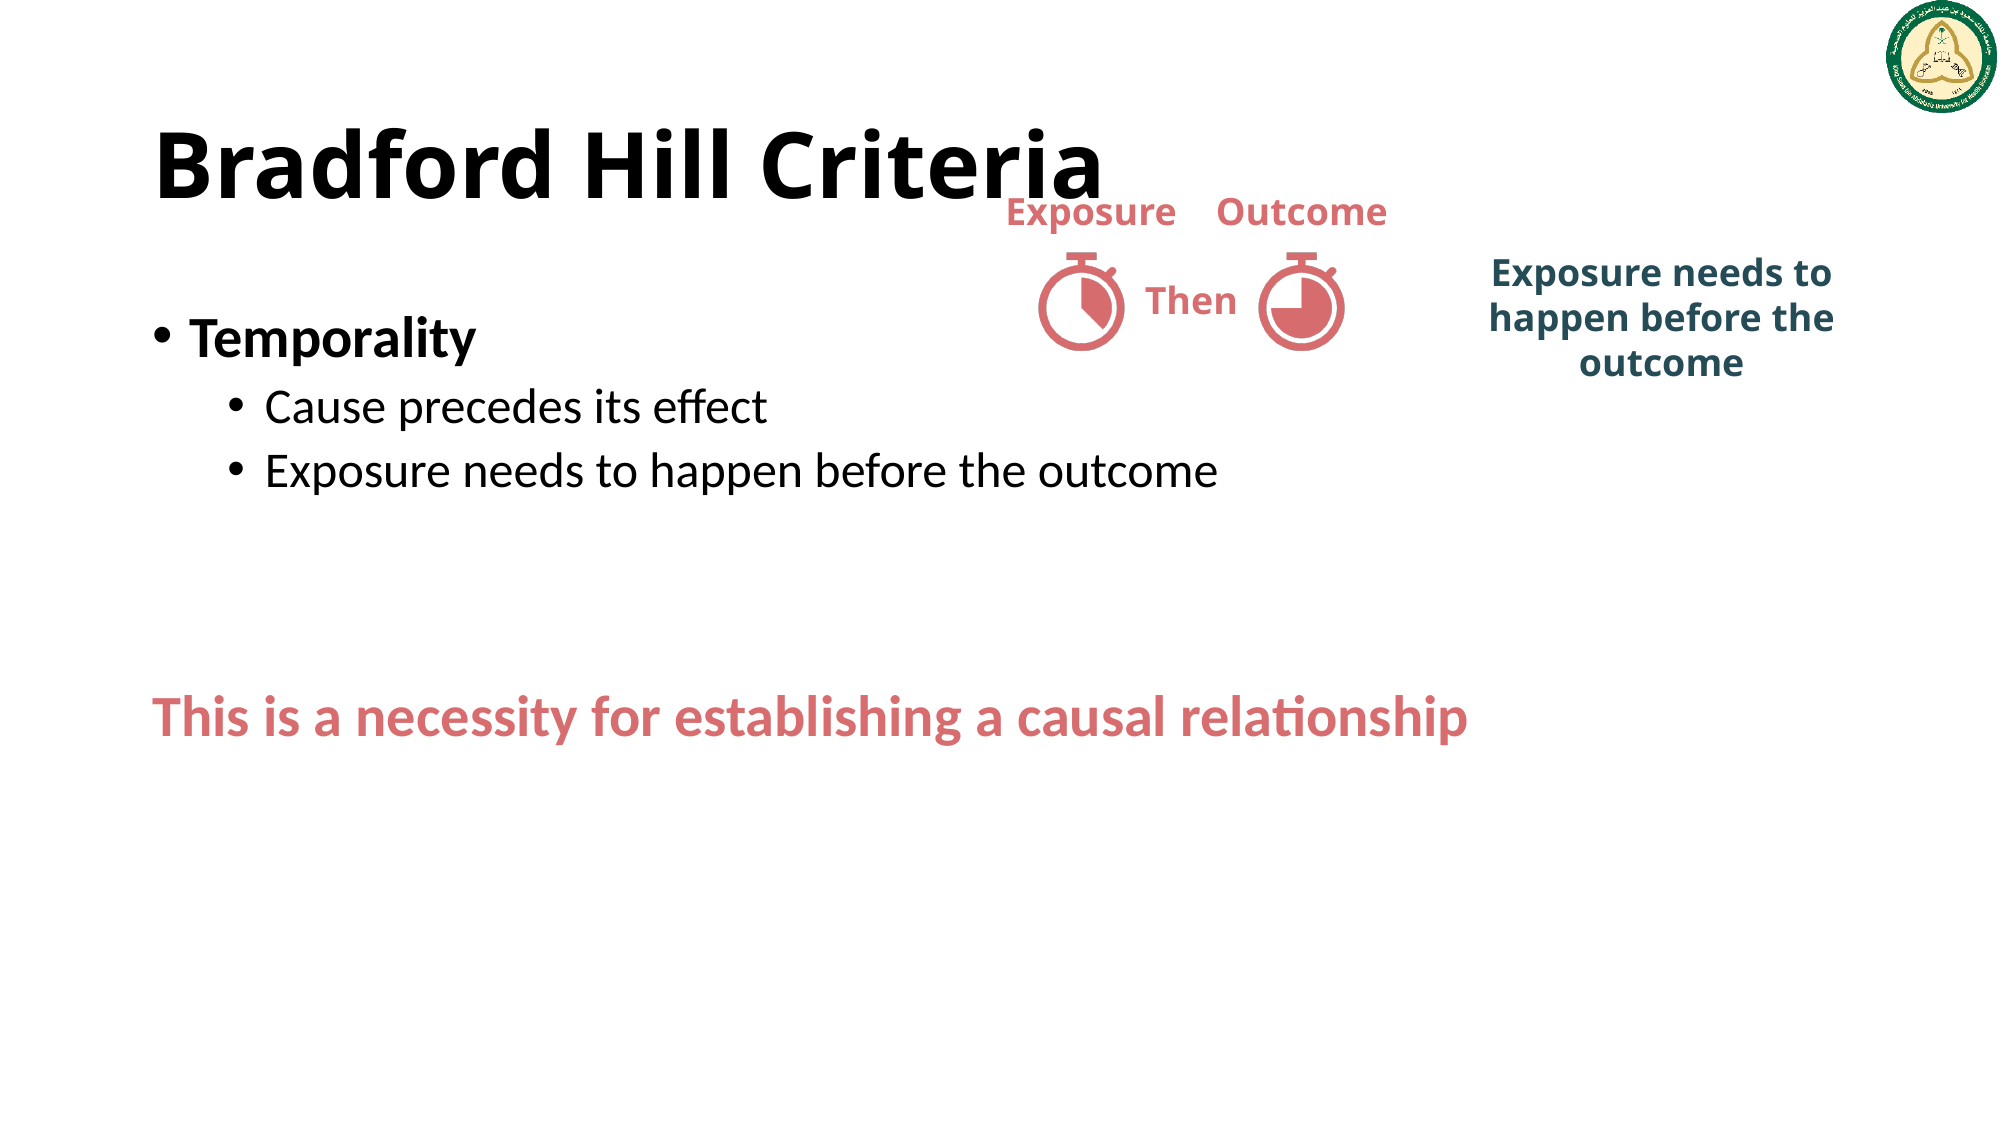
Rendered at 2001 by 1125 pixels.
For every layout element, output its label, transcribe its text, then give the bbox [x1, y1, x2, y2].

text_box Exposure needs to happen before the outcome [1437, 241, 1887, 391]
list Temporality Cause precedes its effect Exposure needs to happen before the outcome This is a necessity for establishing a causal relationship [137, 299, 1863, 1014]
text_box Then [1142, 269, 1241, 330]
title Bradford Hill Criteria [137, 59, 1863, 278]
text_box Exposure [966, 180, 1176, 241]
text_box Outcome [1176, 180, 1428, 241]
picture [1241, 241, 1362, 362]
picture [1021, 241, 1142, 362]
picture [1886, 0, 1997, 113]
